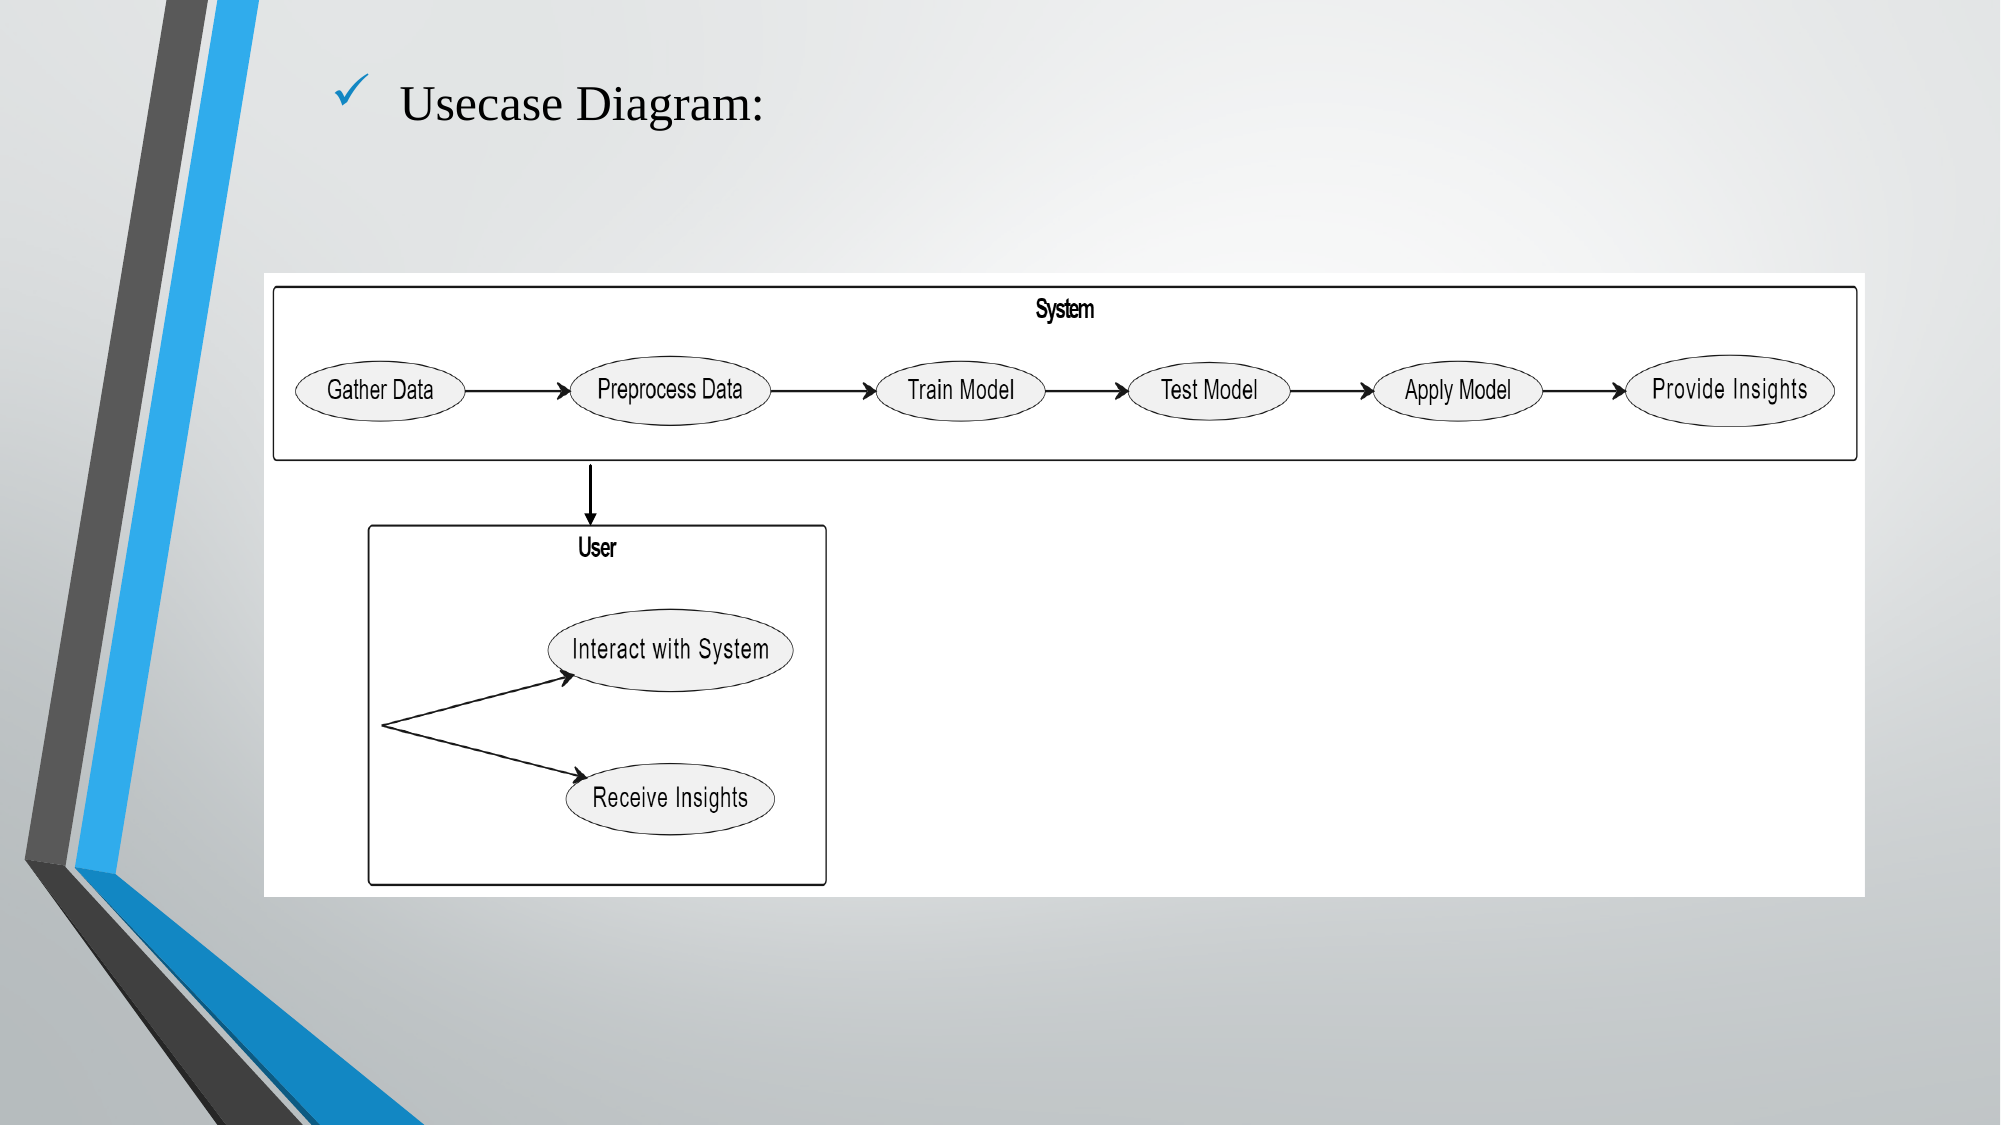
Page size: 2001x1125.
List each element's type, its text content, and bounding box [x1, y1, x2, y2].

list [243, 242, 1888, 927]
title Usecase Diagram: [243, 43, 853, 157]
